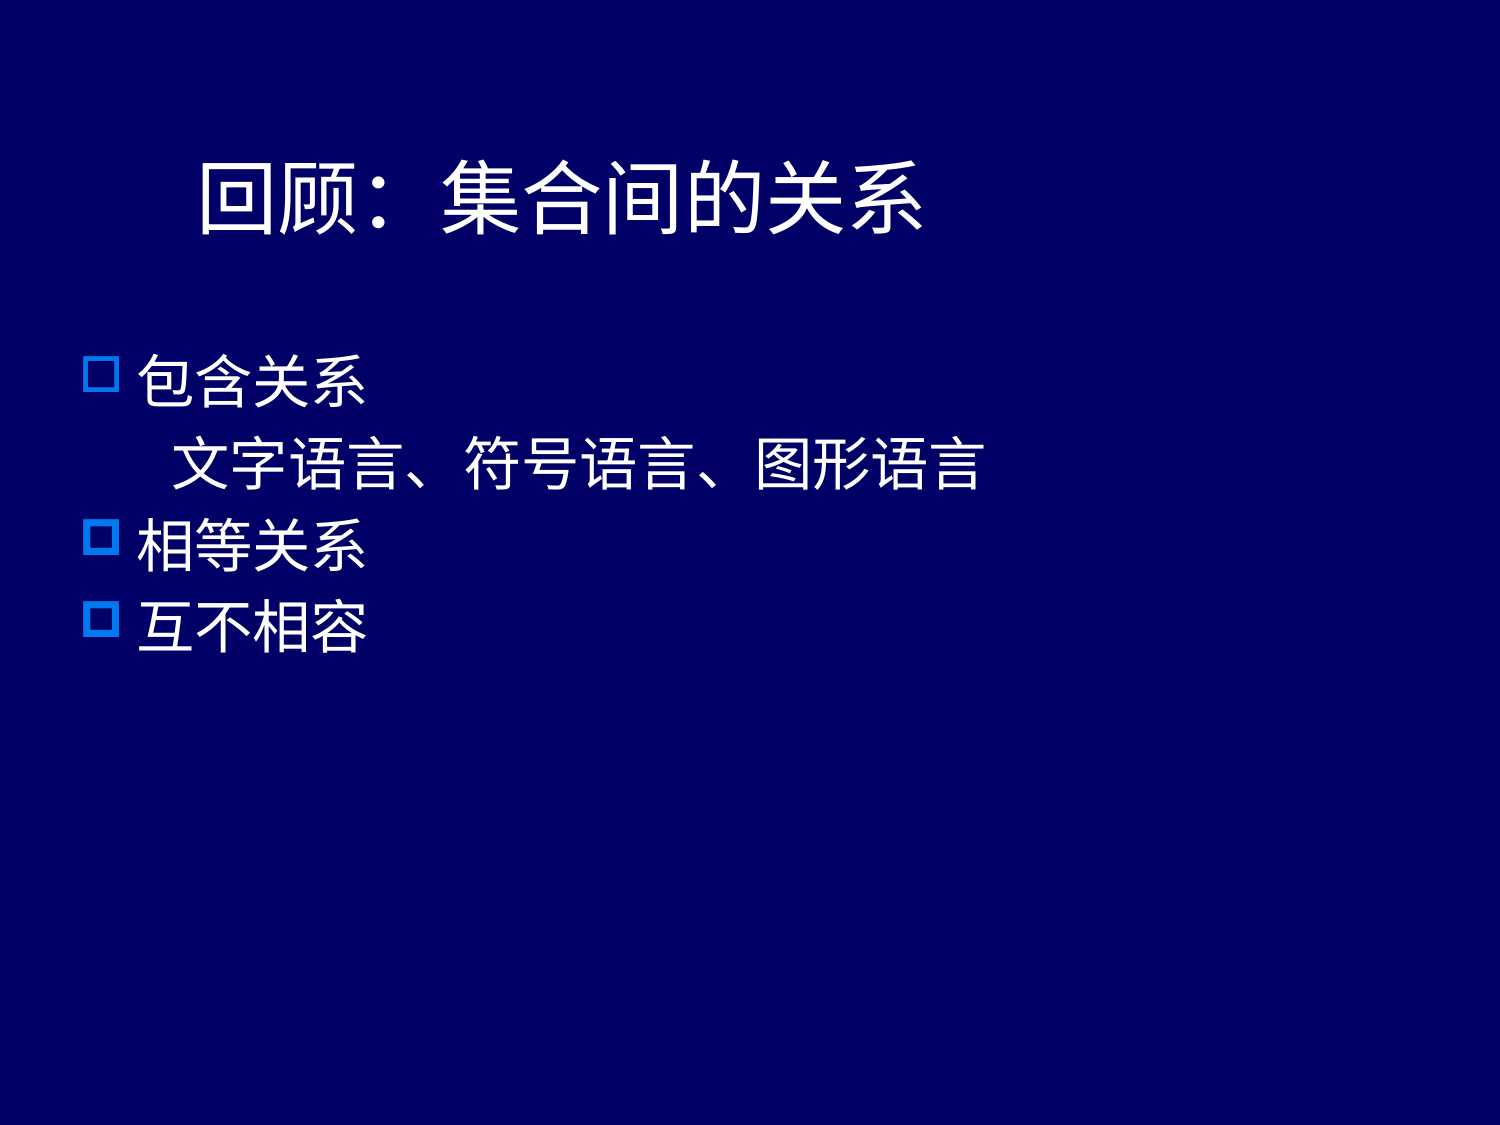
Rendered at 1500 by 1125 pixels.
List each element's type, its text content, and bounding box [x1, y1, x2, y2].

title 回顾：集合间的关系 [181, 90, 1332, 303]
list 包含关系 文字语言、符号语言、图形语言 相等关系 互不相容 [64, 338, 1424, 1072]
